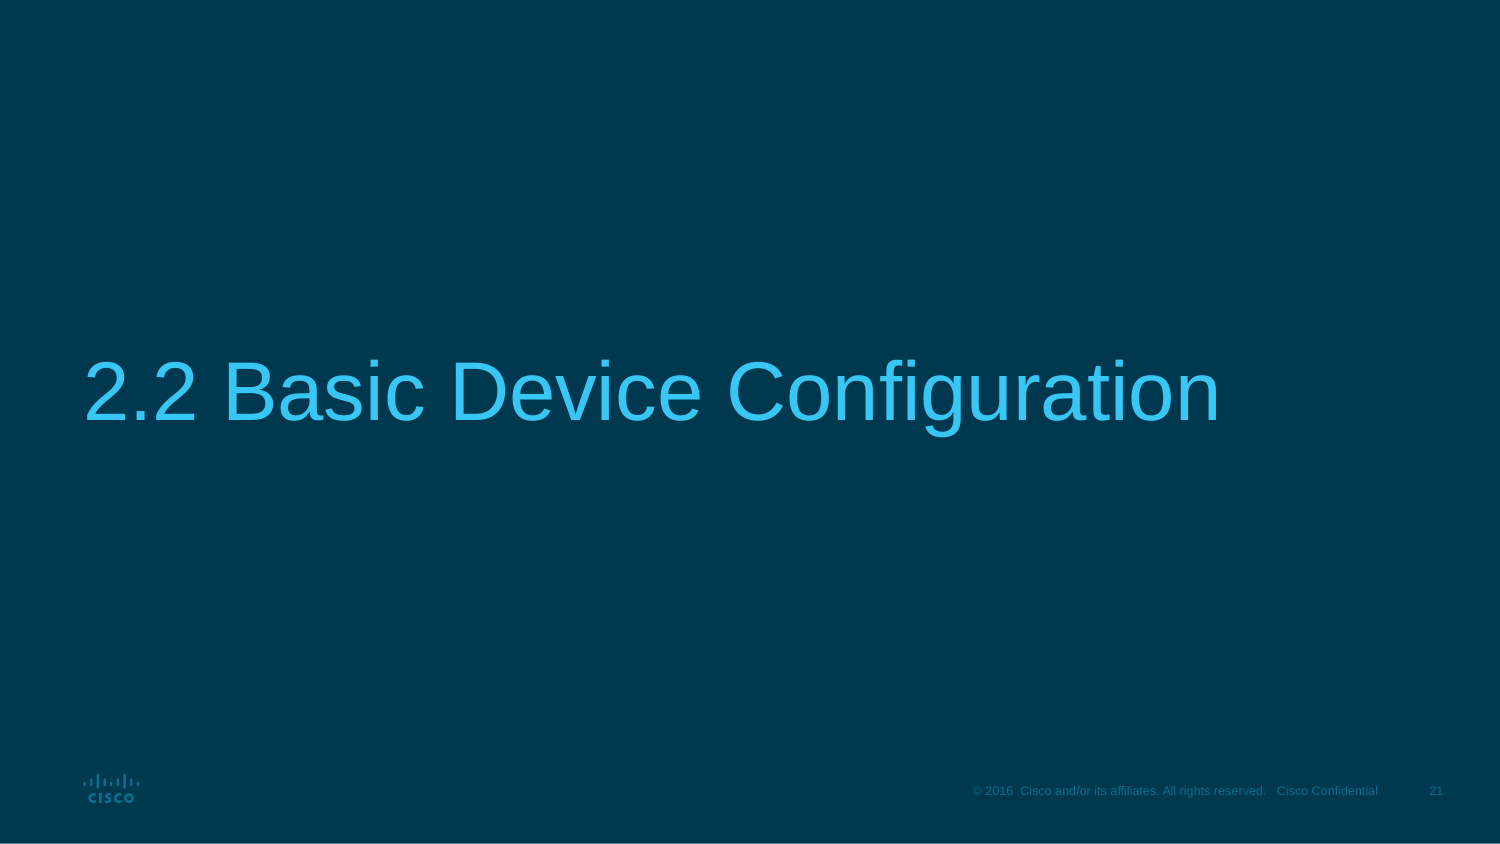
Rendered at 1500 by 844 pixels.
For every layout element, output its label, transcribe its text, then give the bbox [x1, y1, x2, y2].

title 2.2 Basic Device Configuration [68, 150, 1315, 446]
